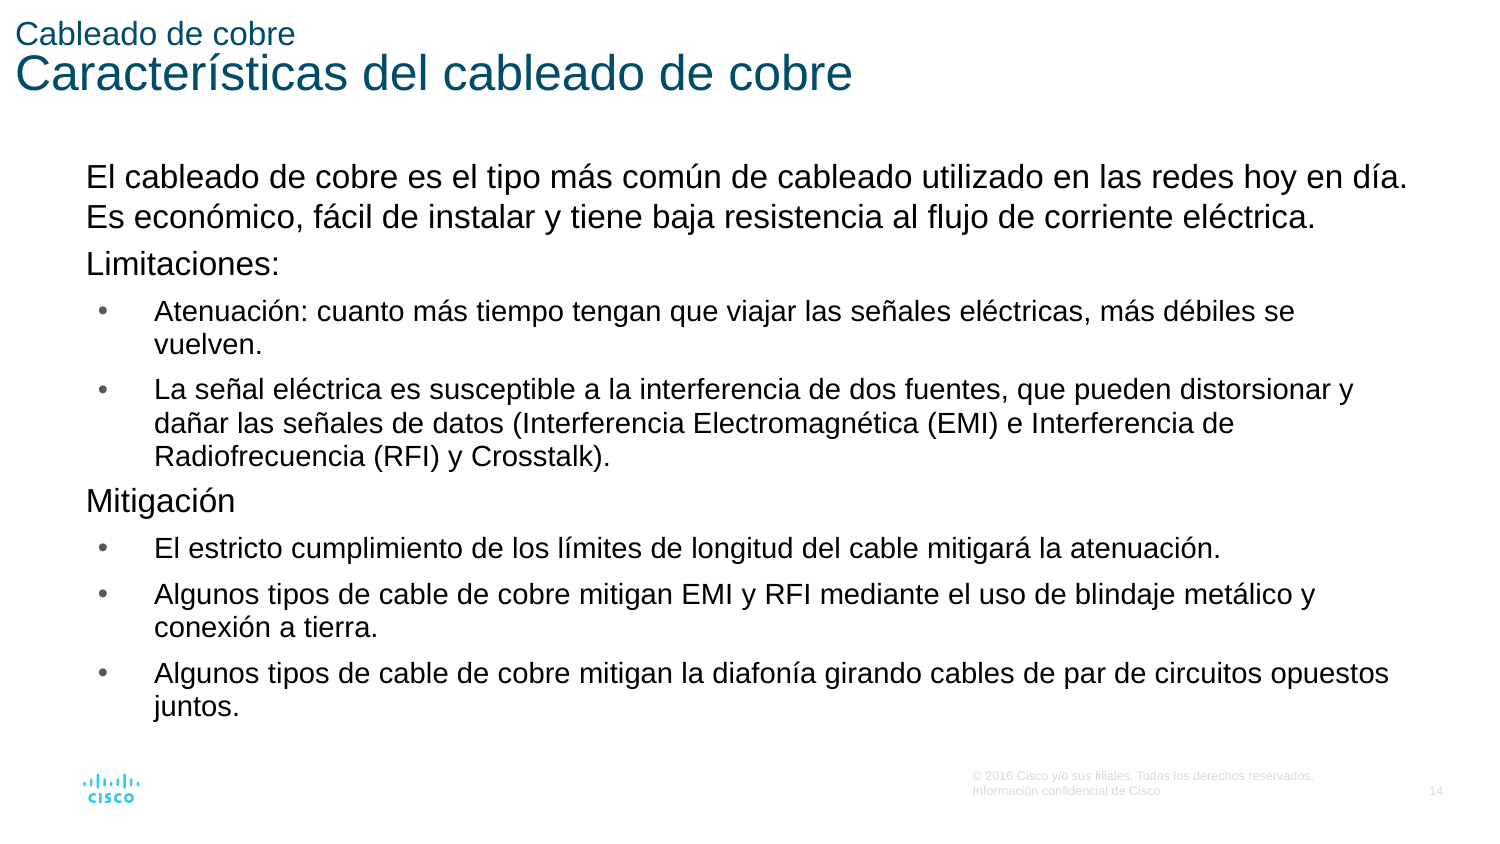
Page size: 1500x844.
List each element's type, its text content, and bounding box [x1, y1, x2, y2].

title Cableado de cobre Características del cableado de cobre [0, 0, 1369, 121]
list El cableado de cobre es el tipo más común de cableado utilizado en las redes hoy en día. Es económico, fácil de instalar y tiene baja resistencia al flujo de corriente eléctrica. Limitaciones: Atenuación: cuanto más tiempo tengan que viajar las señales eléctricas, más débiles se vuelven. La señal eléctrica es susceptible a la interferencia de dos fuentes, que pueden distorsionar y dañar las señales de datos (Interferencia Electromagnética (EMI) e Interferencia de Radiofrecuencia (RFI) y Crosstalk). Mitigación El estricto cumplimiento de los límites de longitud del cable mitigará la atenuación. Algunos tipos de cable de cobre mitigan EMI y RFI mediante el uso de blindaje metálico y conexión a tierra. Algunos tipos de cable de cobre mitigan la diafonía girando cables de par de circuitos opuestos juntos. [70, 147, 1430, 724]
